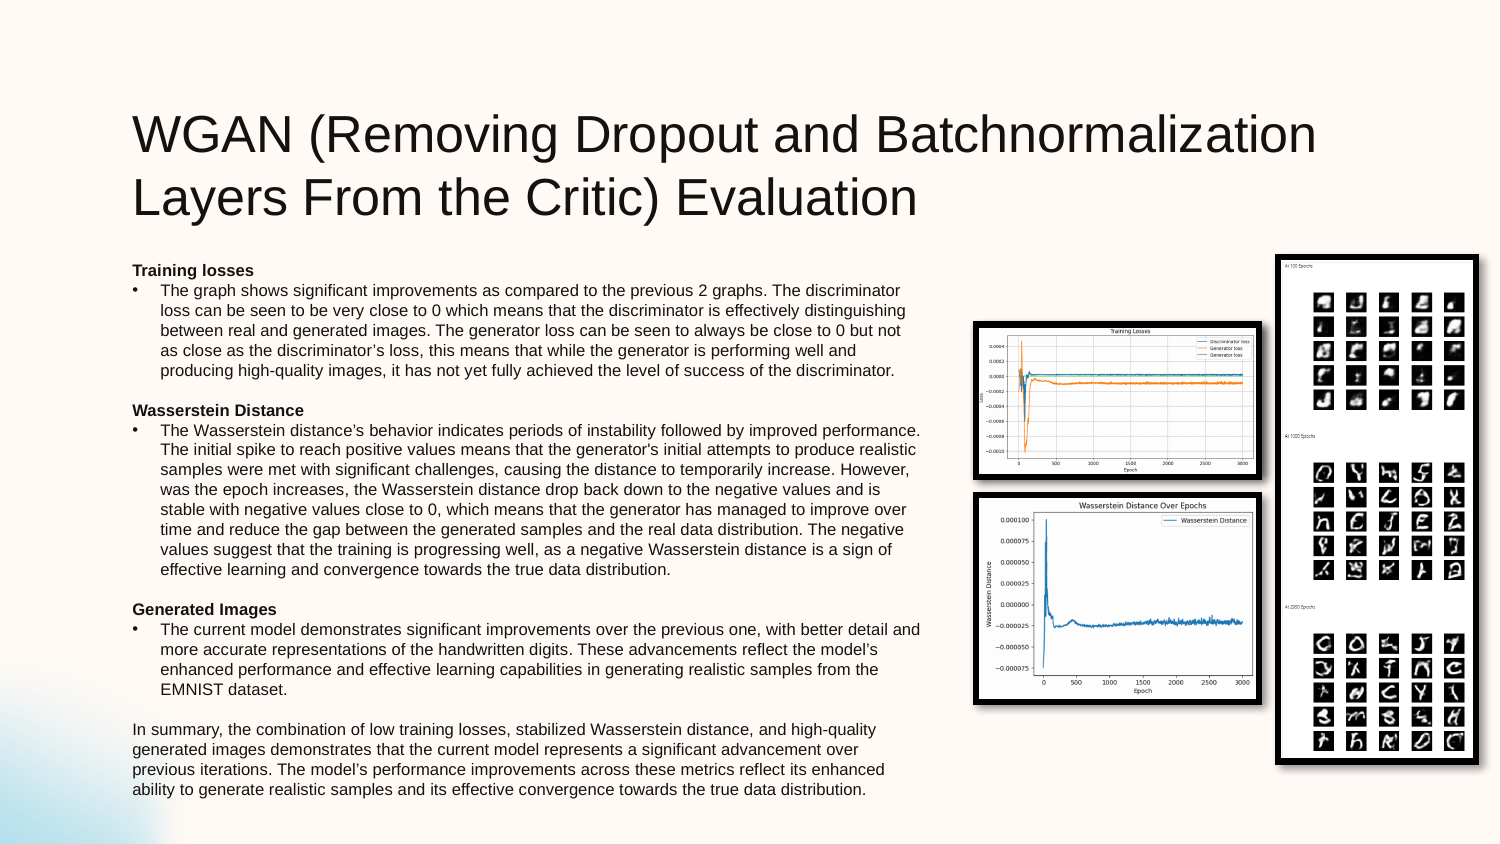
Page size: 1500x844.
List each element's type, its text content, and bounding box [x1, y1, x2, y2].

text_box Training losses The graph shows significant improvements as compared to the previous 2 graphs. The discriminator loss can be seen to be very close to 0 which means that the discriminator is effectively distinguishing between real and generated images. The generator loss can be seen to always be close to 0 but not as close as the discriminator’s loss, this means that while the generator is performing well and producing high-quality images, it has not yet fully achieved the level of success of the discriminator. Wasserstein Distance The Wasserstein distance’s behavior indicates periods of instability followed by improved performance. The initial spike to reach positive values means that the generator's initial attempts to produce realistic samples were met with significant challenges, causing the distance to temporarily increase. However, was the epoch increases, the Wasserstein distance drop back down to the negative values and is stable with negative values close to 0, which means that the generator has managed to improve over time and reduce the gap between the generated samples and the real data distribution. The negative values suggest that the training is progressing well, as a negative Wasserstein distance is a sign of effective learning and convergence towards the true data distribution. Generated Images The current model demonstrates significant improvements over the previous one, with better detail and more accurate representations of the handwritten digits. These advancements reflect the model’s enhanced performance and effective learning capabilities in generating realistic samples from the EMNIST dataset. In summary, the combination of low training losses, stabilized Wasserstein distance, and high-quality generated images demonstrates that the current model represents a significant advancement over previous iterations. The model’s performance improvements across these metrics reflect its enhanced ability to generate realistic samples and its effective convergence towards the true data distribution. [117, 244, 938, 835]
picture [978, 327, 1257, 475]
title WGAN (Removing Dropout and Batchnormalization Layers From the Critic) Evaluation [117, 85, 1383, 232]
picture [1281, 260, 1474, 759]
picture [0, 561, 286, 844]
picture [978, 498, 1257, 700]
